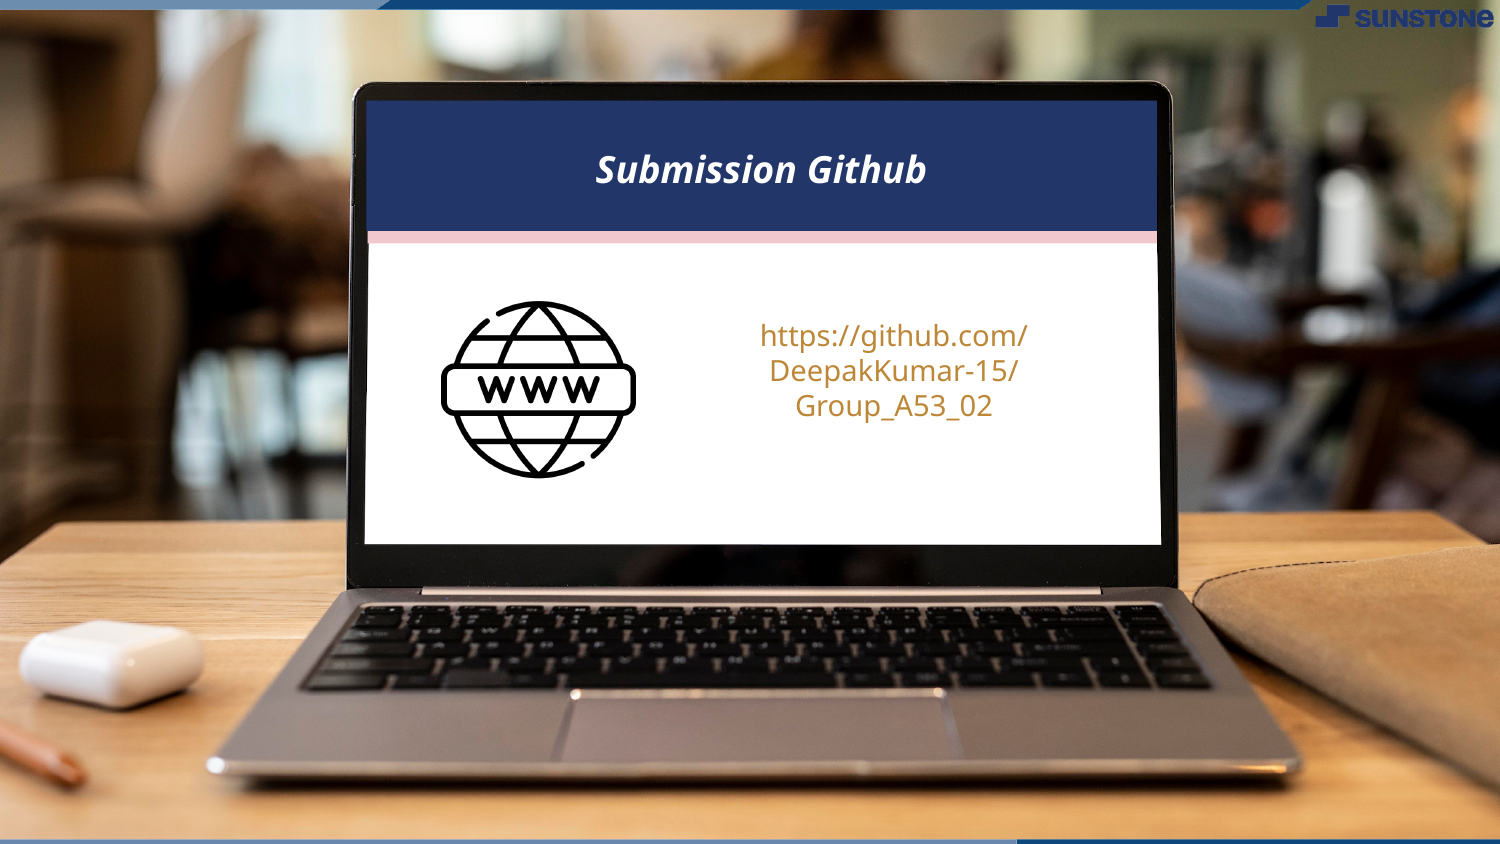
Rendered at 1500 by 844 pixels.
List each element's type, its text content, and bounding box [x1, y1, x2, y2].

list https://github.com/DeepakKumar-15/Group_A53_02https://github.com/DeepakKumar-15/Group_A53_02 [670, 144, 1118, 635]
list Submission Github [432, 131, 1091, 206]
picture [0, 0, 1500, 844]
